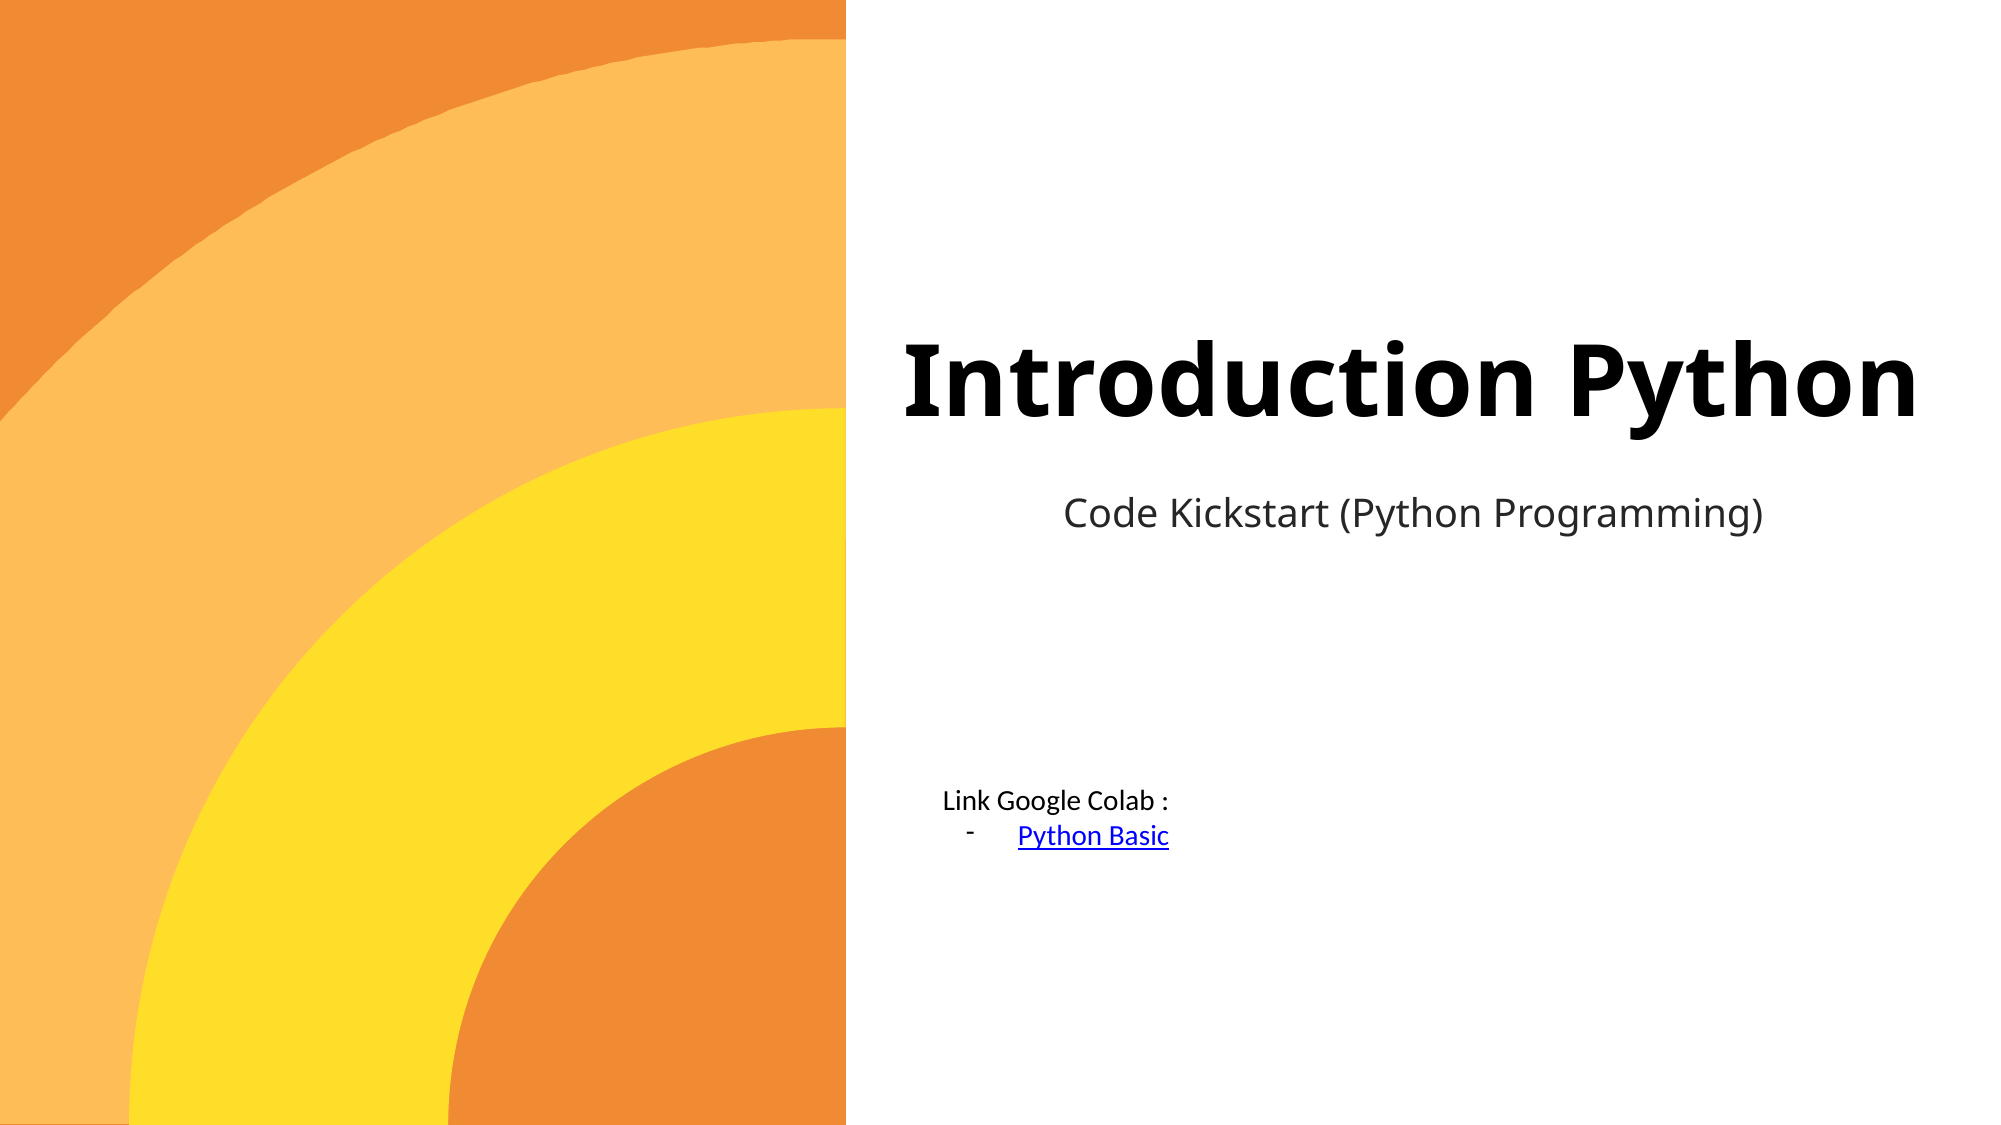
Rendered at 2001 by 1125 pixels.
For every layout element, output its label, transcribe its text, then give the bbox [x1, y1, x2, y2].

text_box Link Google Colab : Python Basic [927, 766, 1980, 1043]
list Introduction Python Code Kickstart (Python Programming) [851, 287, 1980, 944]
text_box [0, 0, 847, 1125]
